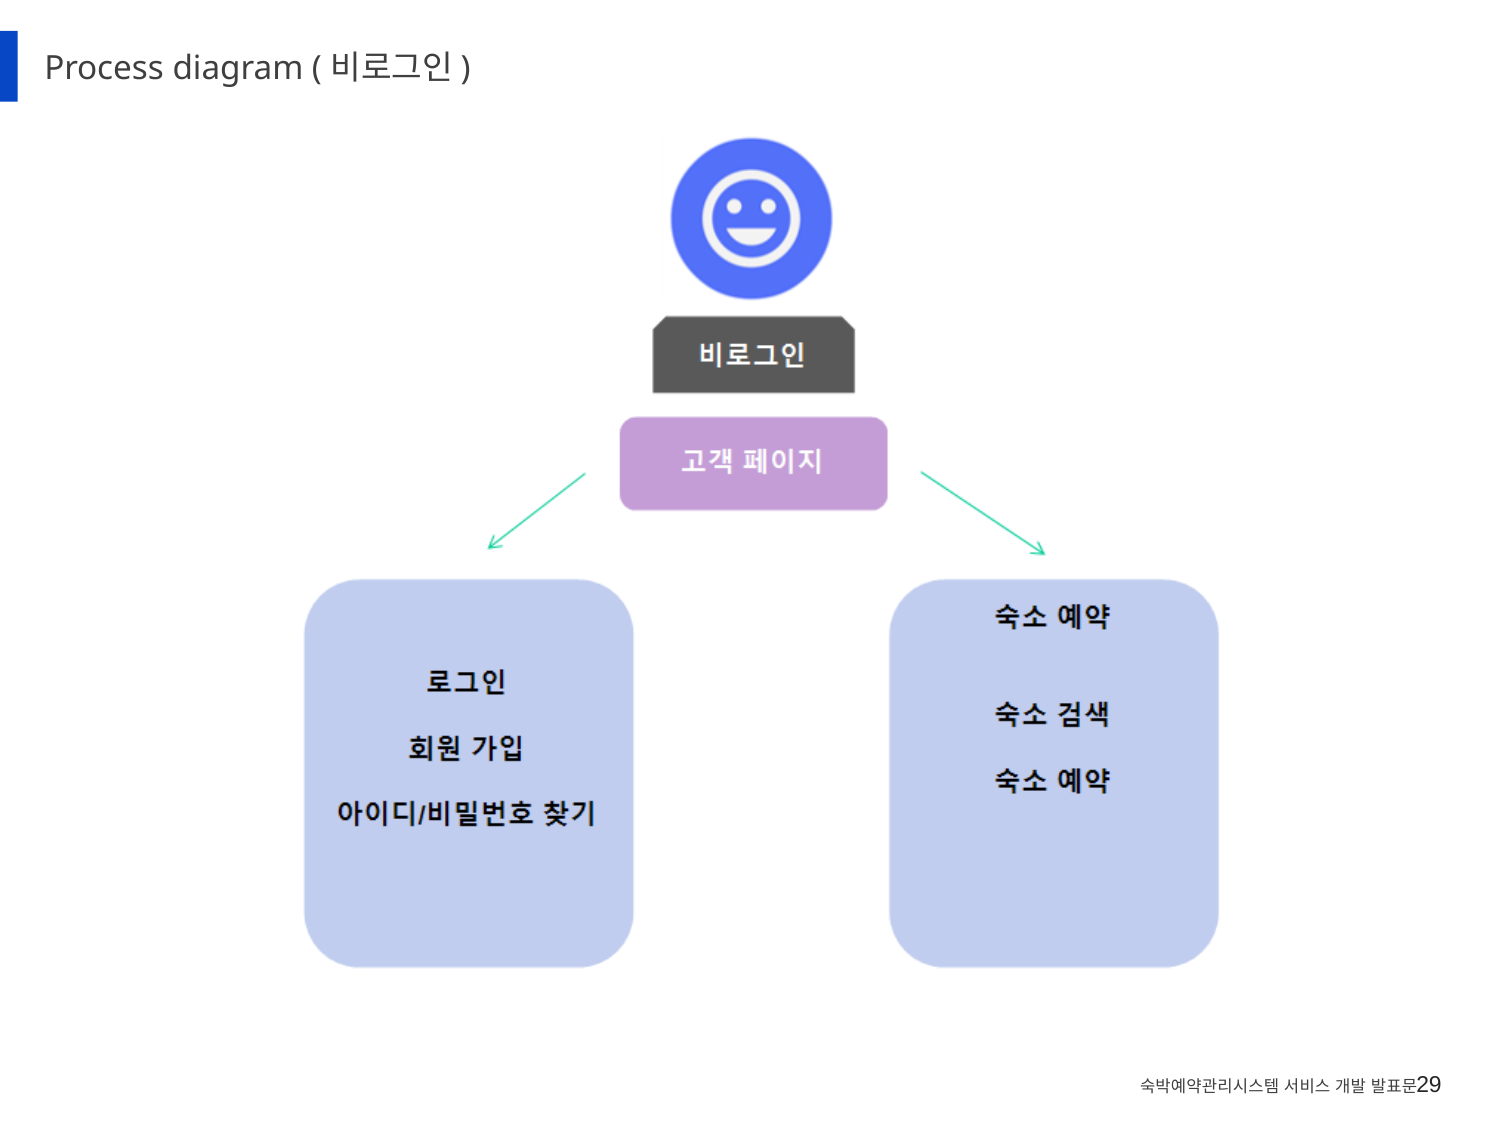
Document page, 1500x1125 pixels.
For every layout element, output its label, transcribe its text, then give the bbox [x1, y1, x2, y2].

text_box Process diagram (비로그인) [29, 38, 893, 94]
picture [24, 131, 1476, 996]
